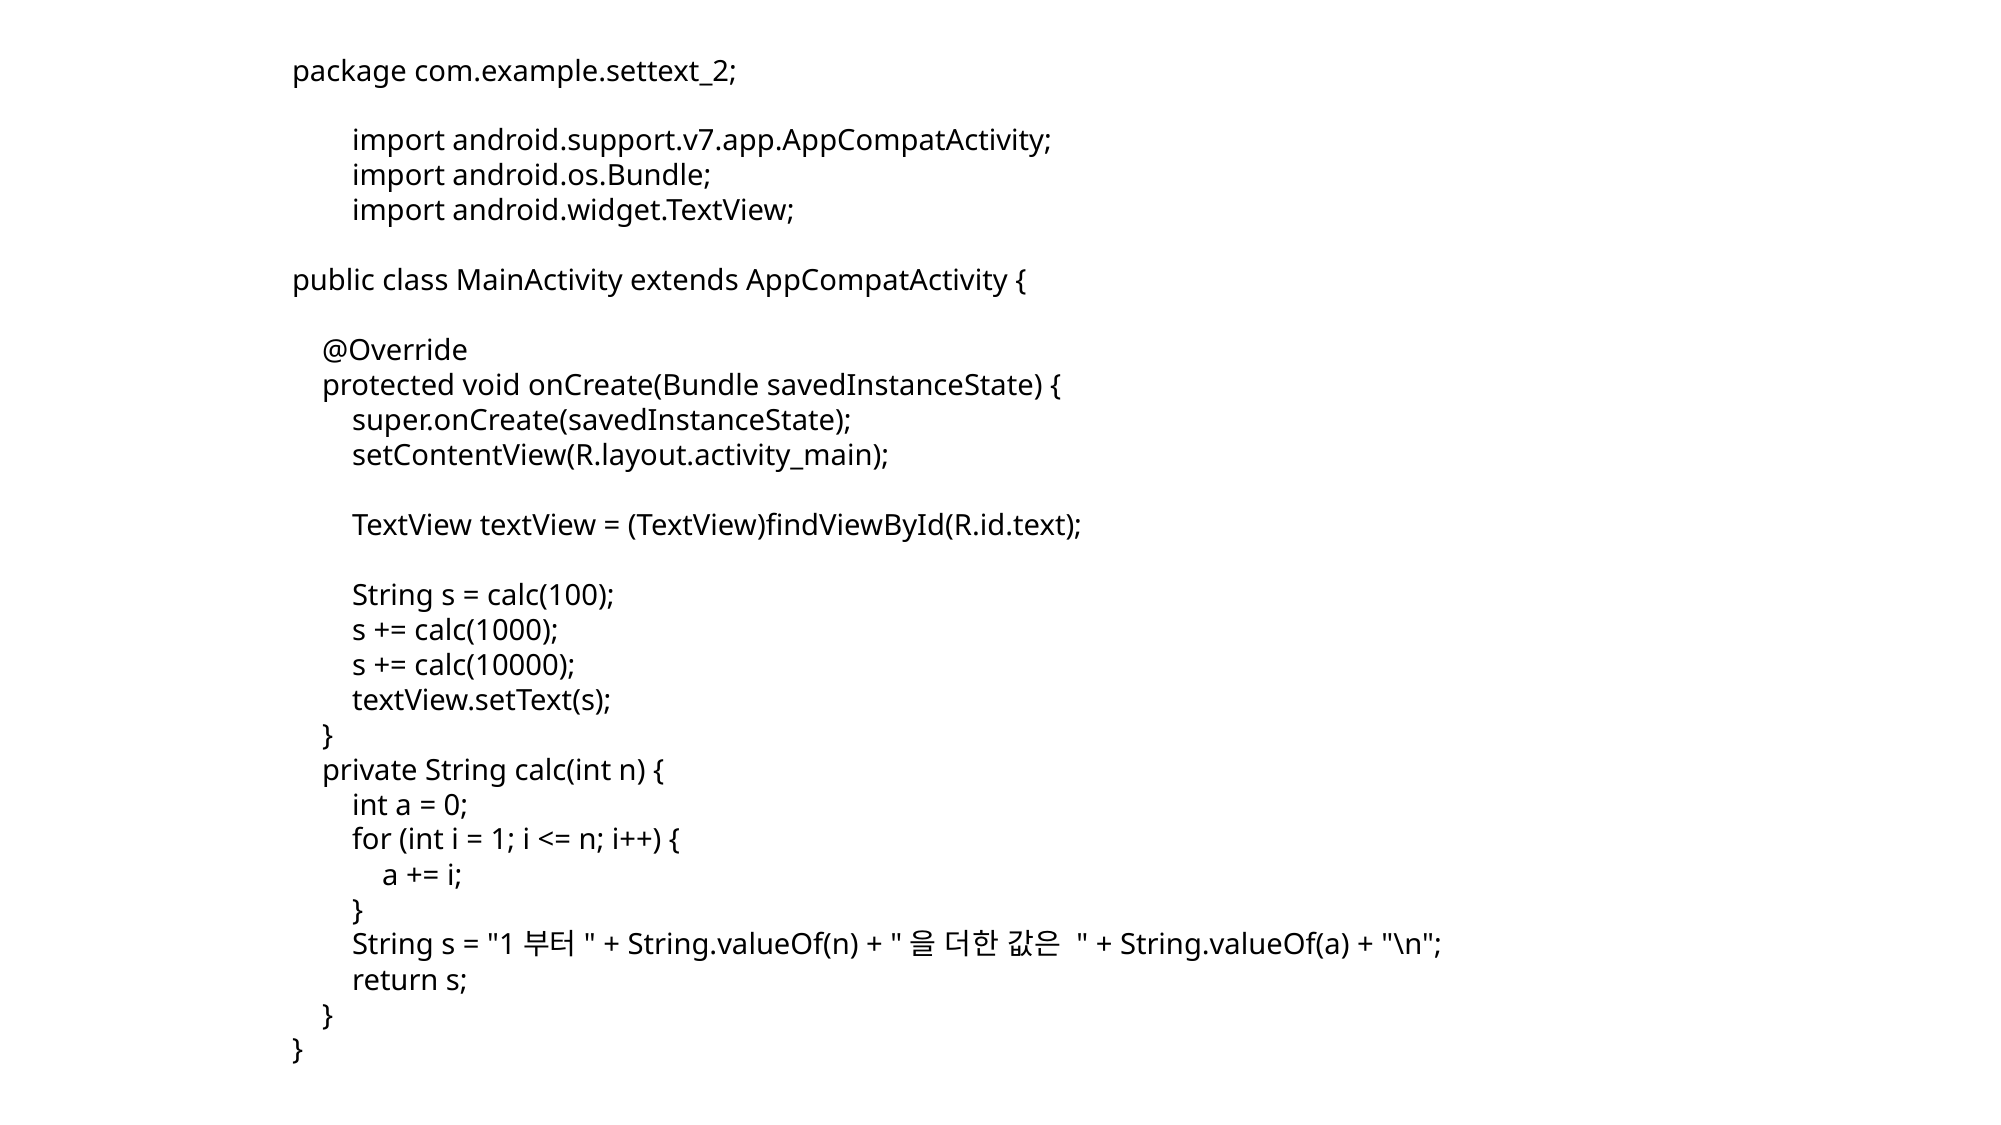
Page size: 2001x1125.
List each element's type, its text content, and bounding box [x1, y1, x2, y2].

text_box package com.example.settext_2; import android.support.v7.app.AppCompatActivity; import android.os.Bundle; import android.widget.TextView; public class MainActivity extends AppCompatActivity { @Override protected void onCreate(Bundle savedInstanceState) { super.onCreate(savedInstanceState); setContentView(R.layout.activity_main); TextView textView = (TextView)findViewById(R.id.text); String s = calc(100); s += calc(1000); s += calc(10000); textView.setText(s); } private String calc(int n) { int a = 0; for (int i = 1; i <= n; i++) { a += i; } String s = "1부터" + String.valueOf(n) + "을 더한 값은 " + String.valueOf(a) + "\n"; return s; } } [277, 44, 1509, 1073]
